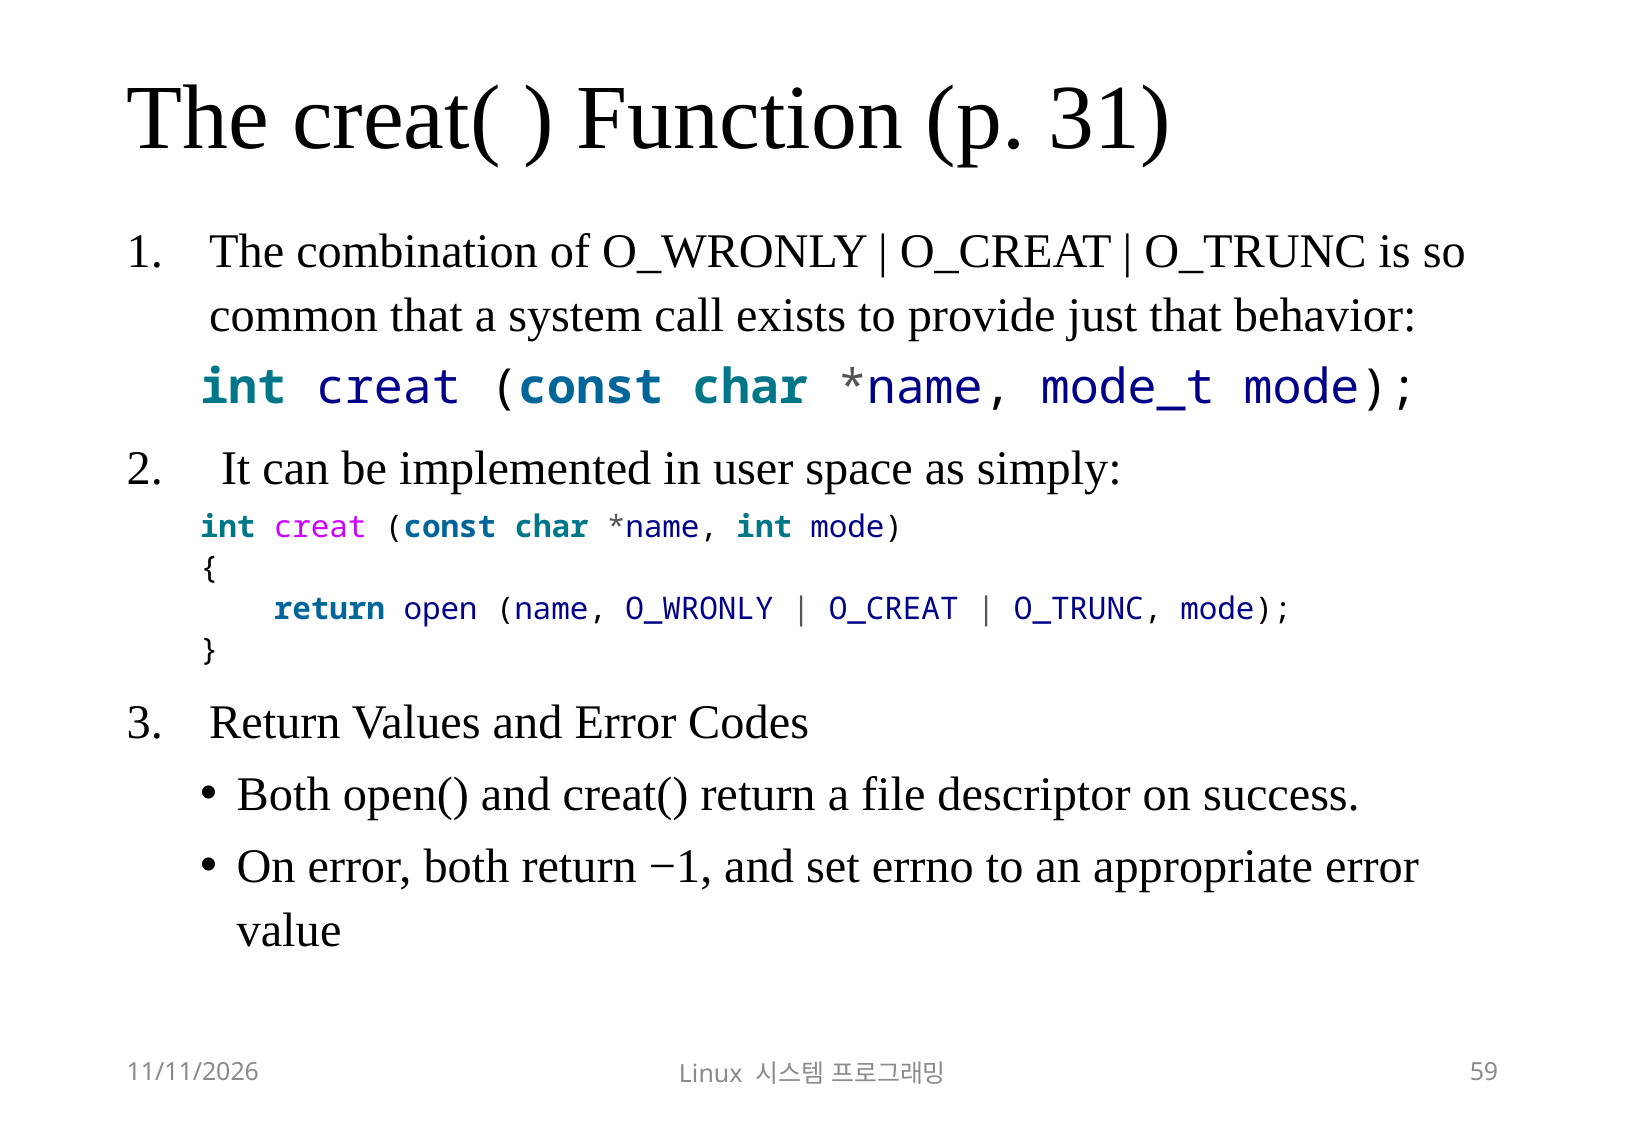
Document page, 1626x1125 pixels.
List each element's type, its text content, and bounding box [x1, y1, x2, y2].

title The creat( ) Function (p. 31) [111, 59, 1514, 179]
list The combination of O_WRONLY | O_CREAT | O_TRUNC is so common that a system call exists to provide just that behavior: int creat (const char *name, mode_t mode); It can be implemented in user space as simply: int creat (const char *name, int mode) { return open (name, O_WRONLY | O_CREAT | O_TRUNC, mode); } Return Values and Error Codes Both open() and creat() return a file descriptor on success. On error, both return −1, and set errno to an appropriate error value [111, 205, 1514, 1014]
footer Linux 시스템 프로그래밍 [538, 1042, 1087, 1103]
slide_number 59 [1433, 1042, 1514, 1103]
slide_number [111, 1042, 303, 1103]
